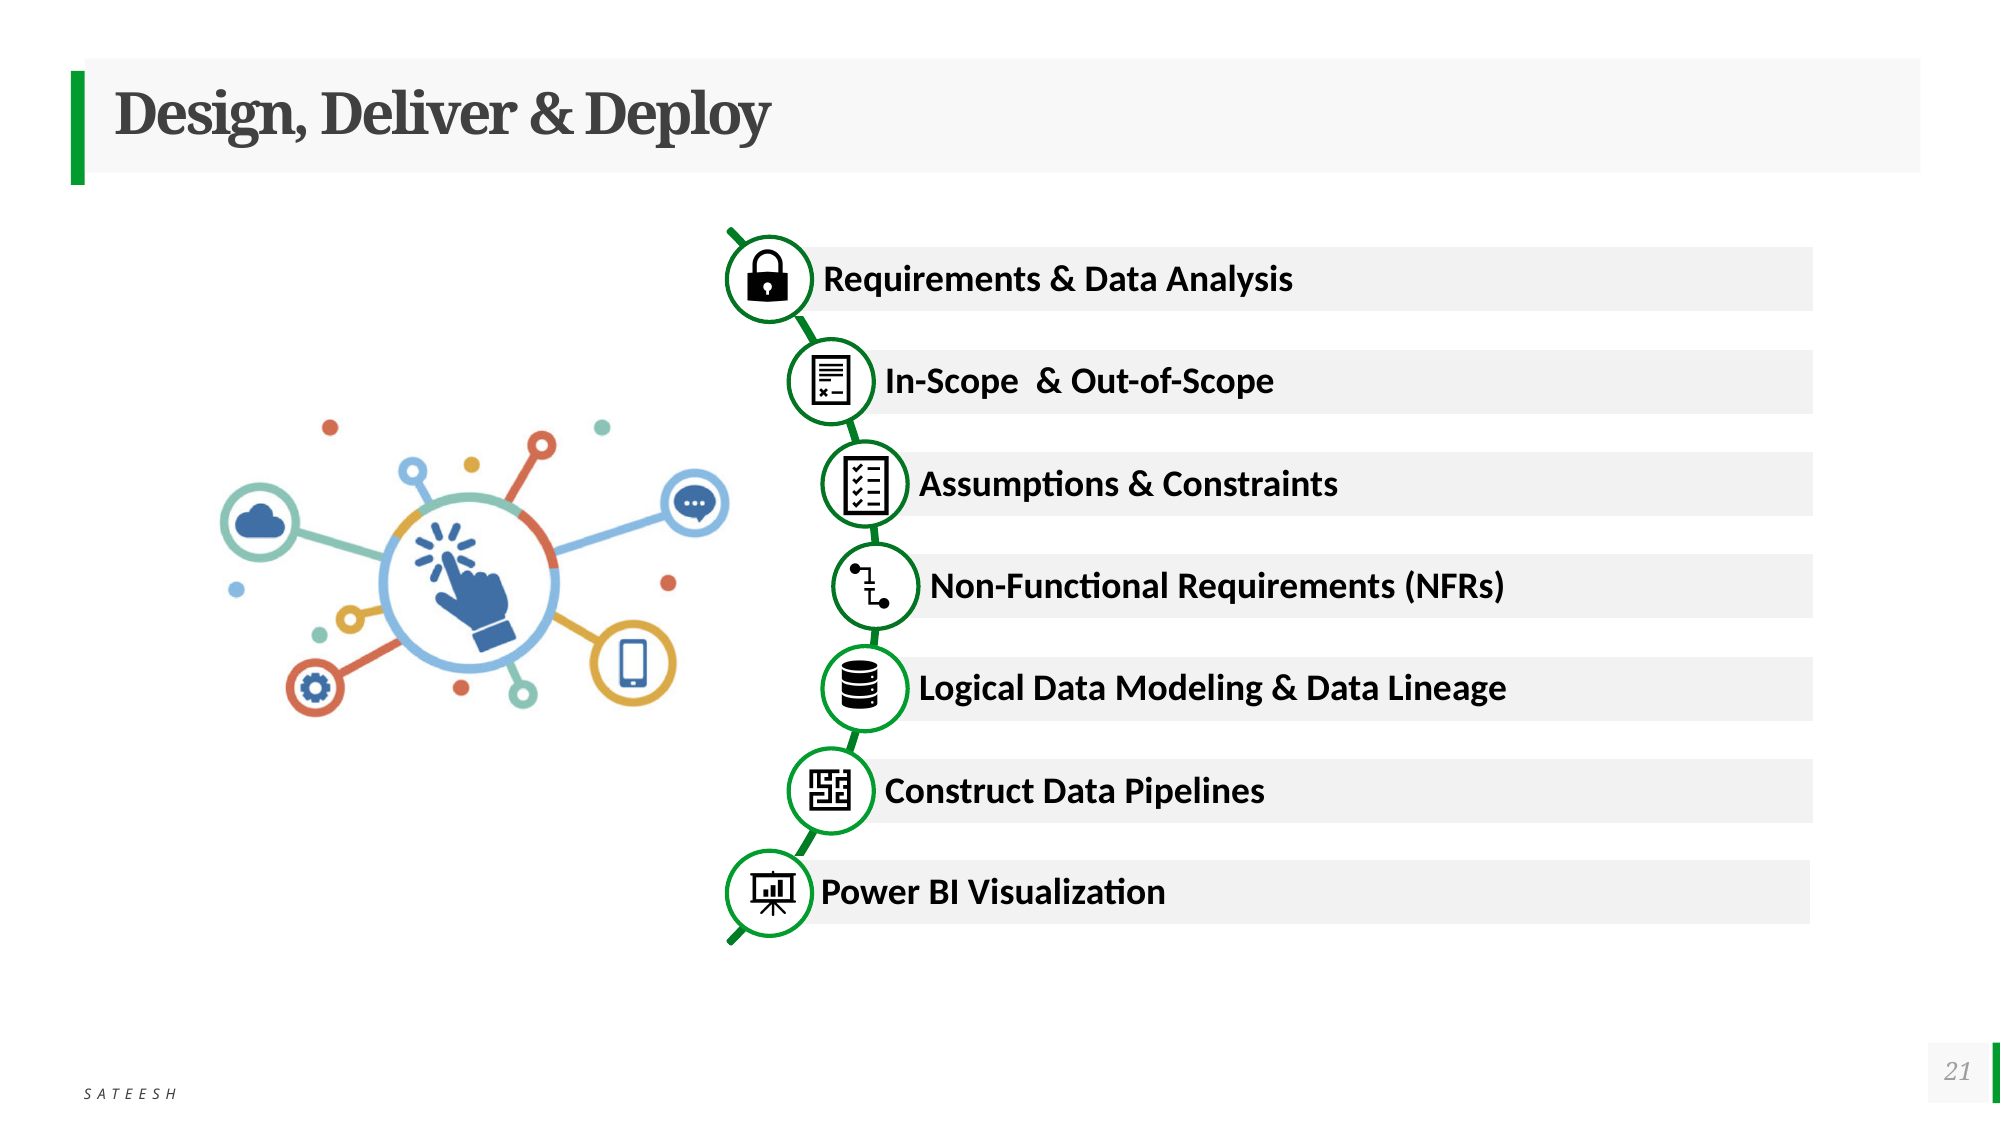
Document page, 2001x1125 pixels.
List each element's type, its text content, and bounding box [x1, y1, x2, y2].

slide_number 21 [1928, 1042, 1989, 1103]
picture [837, 554, 901, 618]
picture [212, 405, 734, 719]
picture [732, 241, 802, 310]
picture [829, 654, 890, 715]
picture [801, 350, 861, 411]
picture [799, 760, 860, 820]
picture [830, 450, 901, 521]
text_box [716, 210, 1826, 962]
picture [744, 864, 802, 922]
title Design, Deliver & Deploy [84, 58, 1921, 173]
